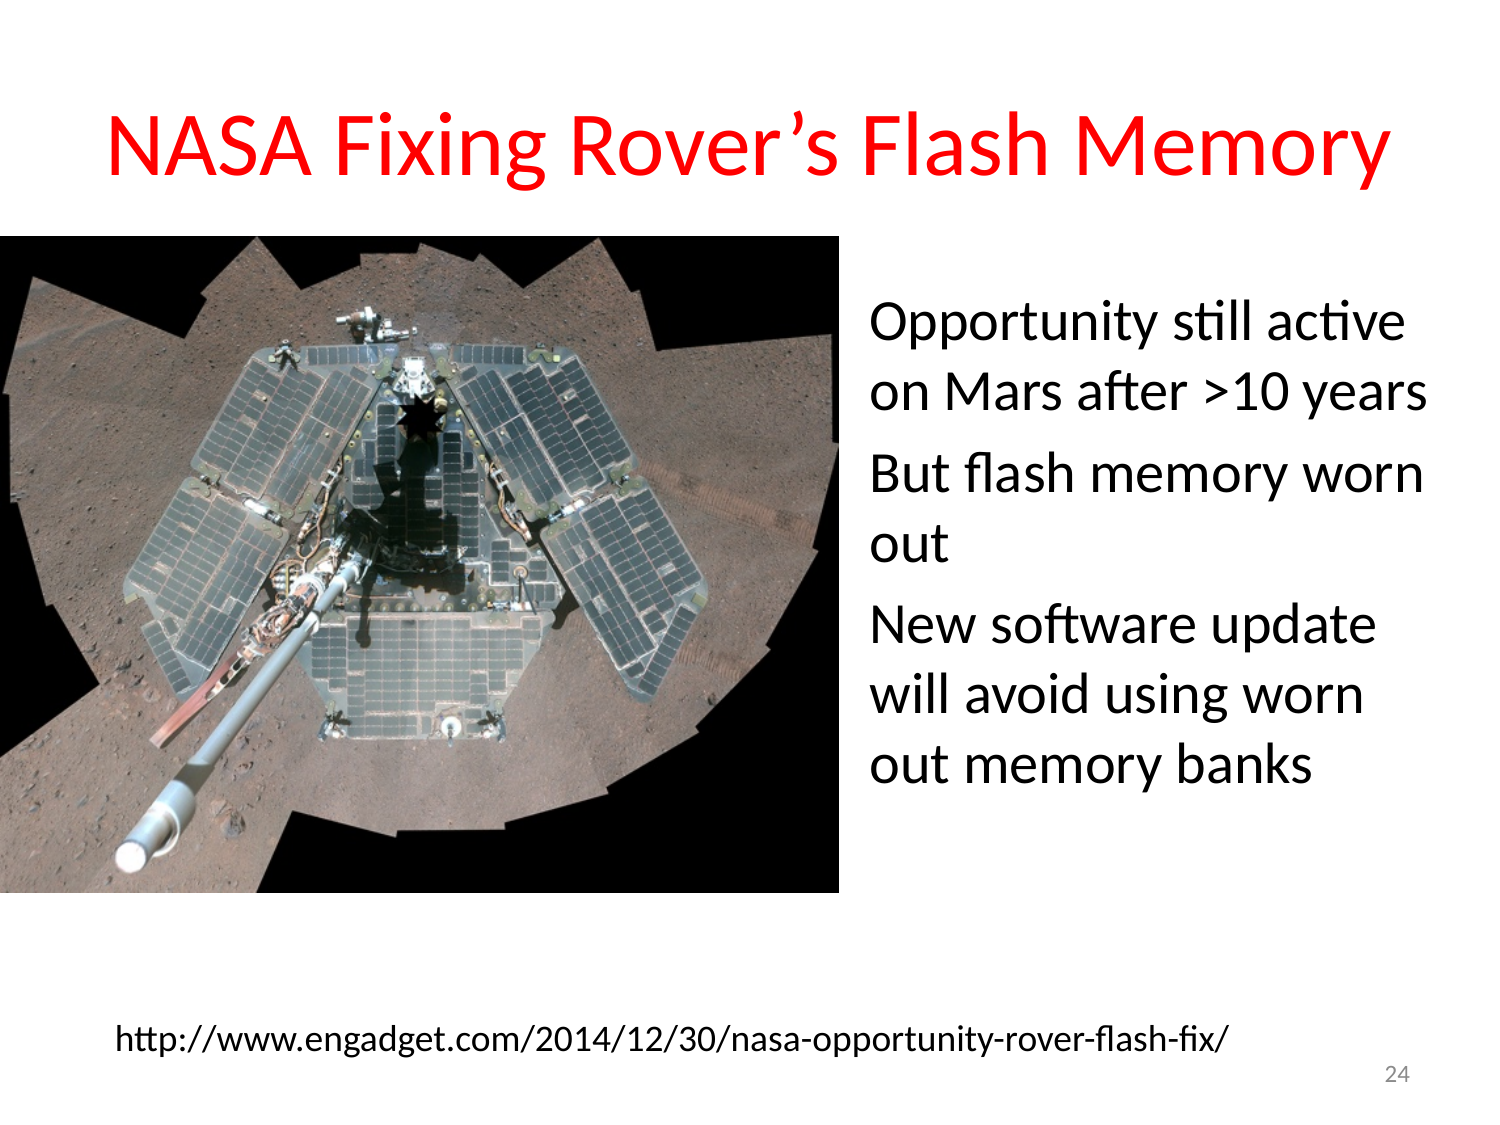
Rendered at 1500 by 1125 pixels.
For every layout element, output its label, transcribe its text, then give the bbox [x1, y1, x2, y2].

text_box http://www.engadget.com/2014/12/30/nasa-opportunity-rover-flash-fix/ [100, 1006, 1366, 1066]
list Opportunity still active on Mars after >10 years But flash memory worn out New software update will avoid using worn out memory banks [798, 274, 1461, 1022]
picture [0, 235, 840, 894]
slide_number 24 [1074, 1042, 1425, 1103]
title NASA Fixing Rover’s Flash Memory [75, 45, 1425, 233]
